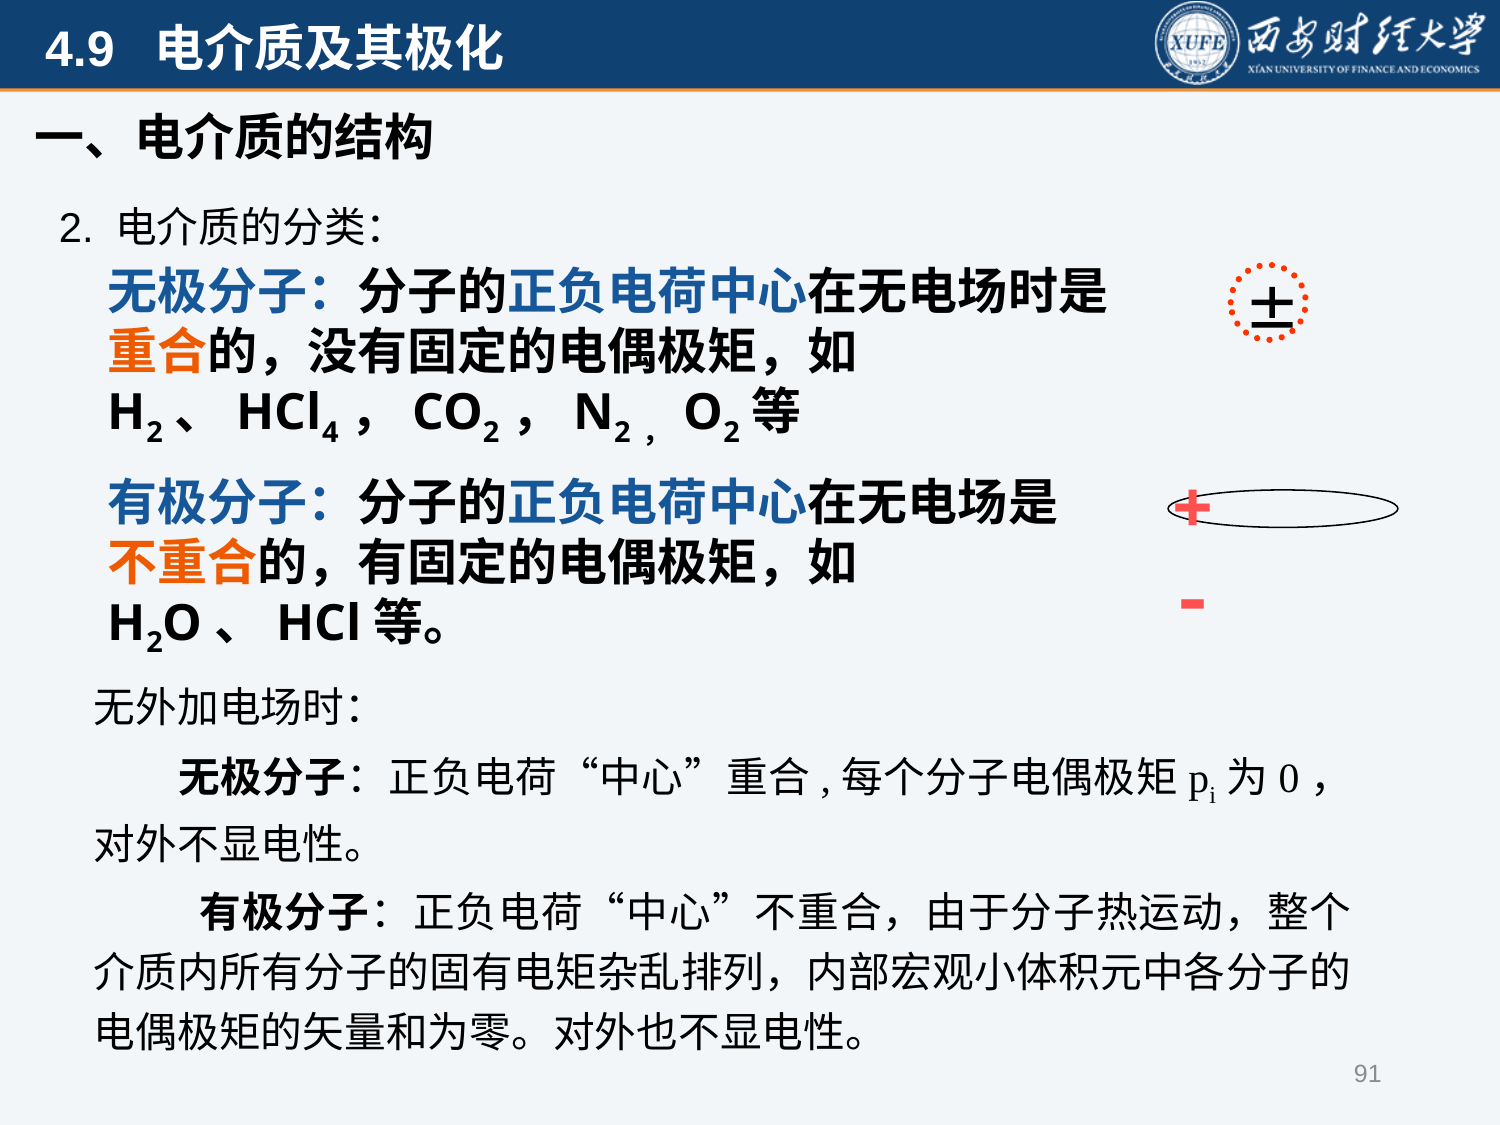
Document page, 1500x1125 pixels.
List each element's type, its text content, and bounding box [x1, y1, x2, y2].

text_box 有极分子：分子的正负电荷中心在无电场是 不重合的，有固定的电偶极矩，如H2O、HCl等。 [93, 463, 1129, 658]
slide_number 91 [1335, 1042, 1397, 1103]
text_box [1230, 252, 1356, 348]
picture [1154, 1, 1486, 85]
text_box 无极分子：分子的正负电荷中心在无电场时是重合的，没有固定的电偶极矩，如H2、HCl4，CO2，N2，O2等 [93, 252, 1129, 456]
text_box 一、电介质的结构 [19, 98, 451, 173]
text_box 2. 电介质的分类： [44, 173, 1444, 253]
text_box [1155, 452, 1444, 558]
text_box 无外加电场时： 无极分子：正负电荷“中心”重合,每个分子电偶极矩pi为0，对外不显电性。 有极分子：正负电荷“中心”不重合，由于分子热运动，整个介质内所有分子的固有电矩杂乱排列，内部宏观小体积元中各分子的电偶极矩的矢量和为零。对外也不显电性。 [79, 658, 1367, 1064]
